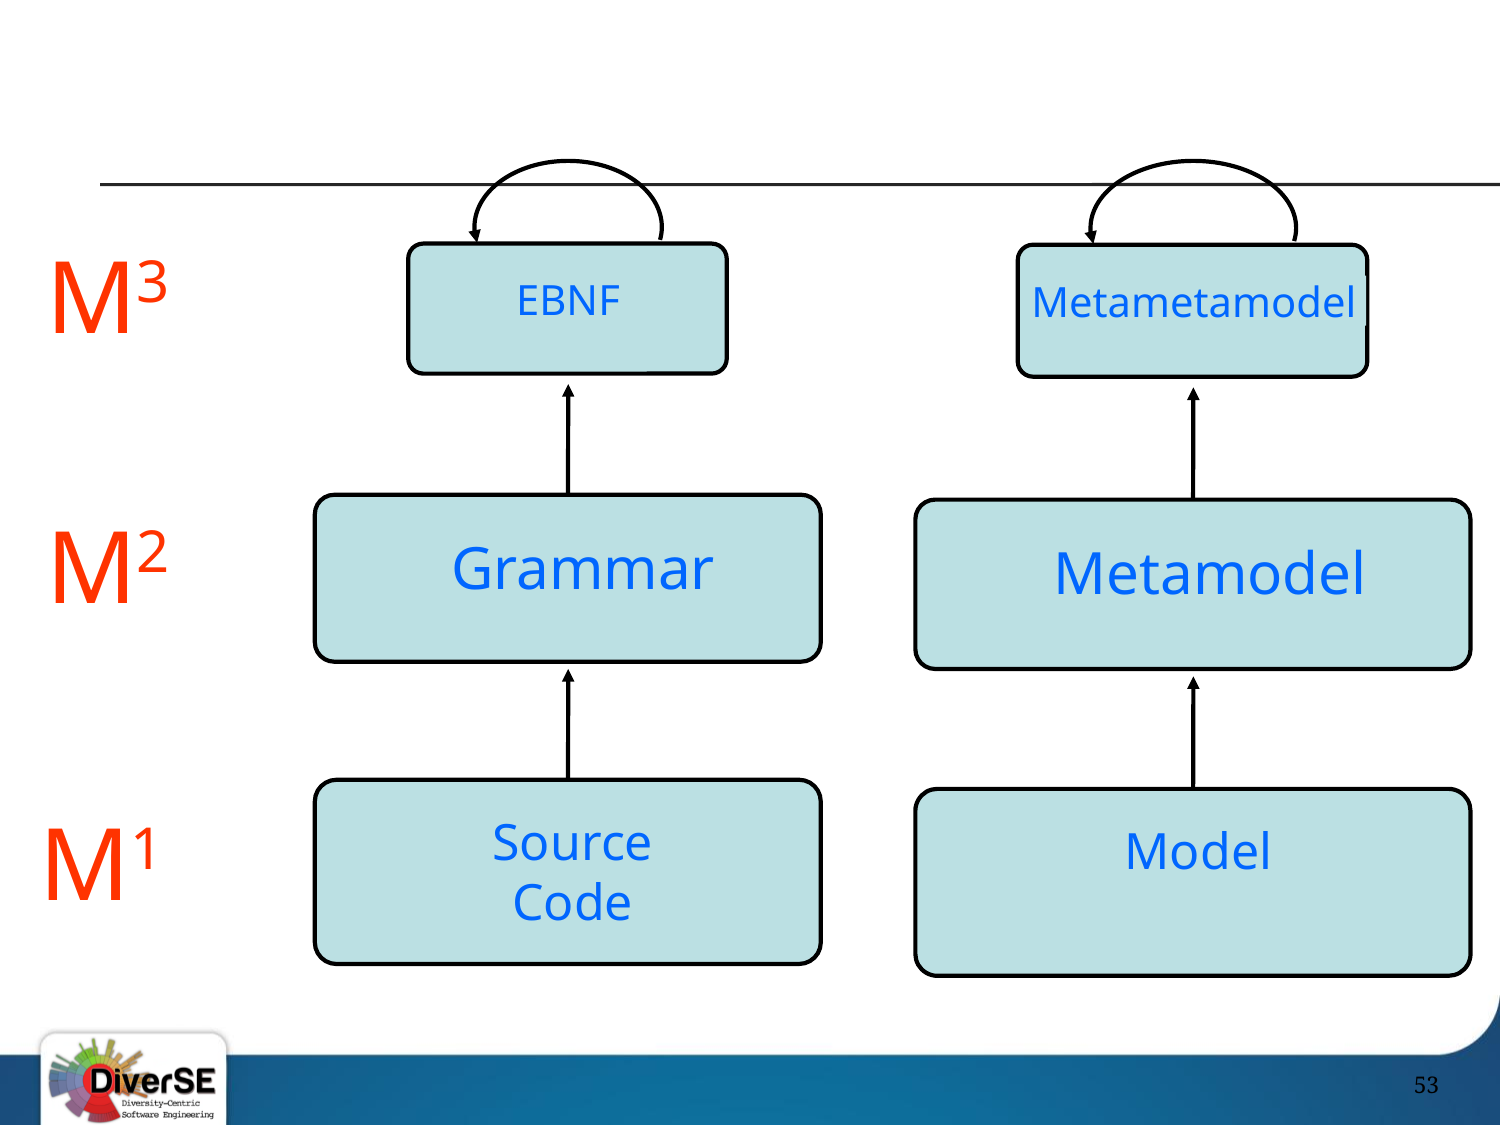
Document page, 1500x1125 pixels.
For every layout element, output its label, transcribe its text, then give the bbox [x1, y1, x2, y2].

slide_number 53 [1413, 1064, 1500, 1110]
picture [0, 947, 1500, 1125]
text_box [29, 160, 822, 965]
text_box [915, 160, 1471, 977]
